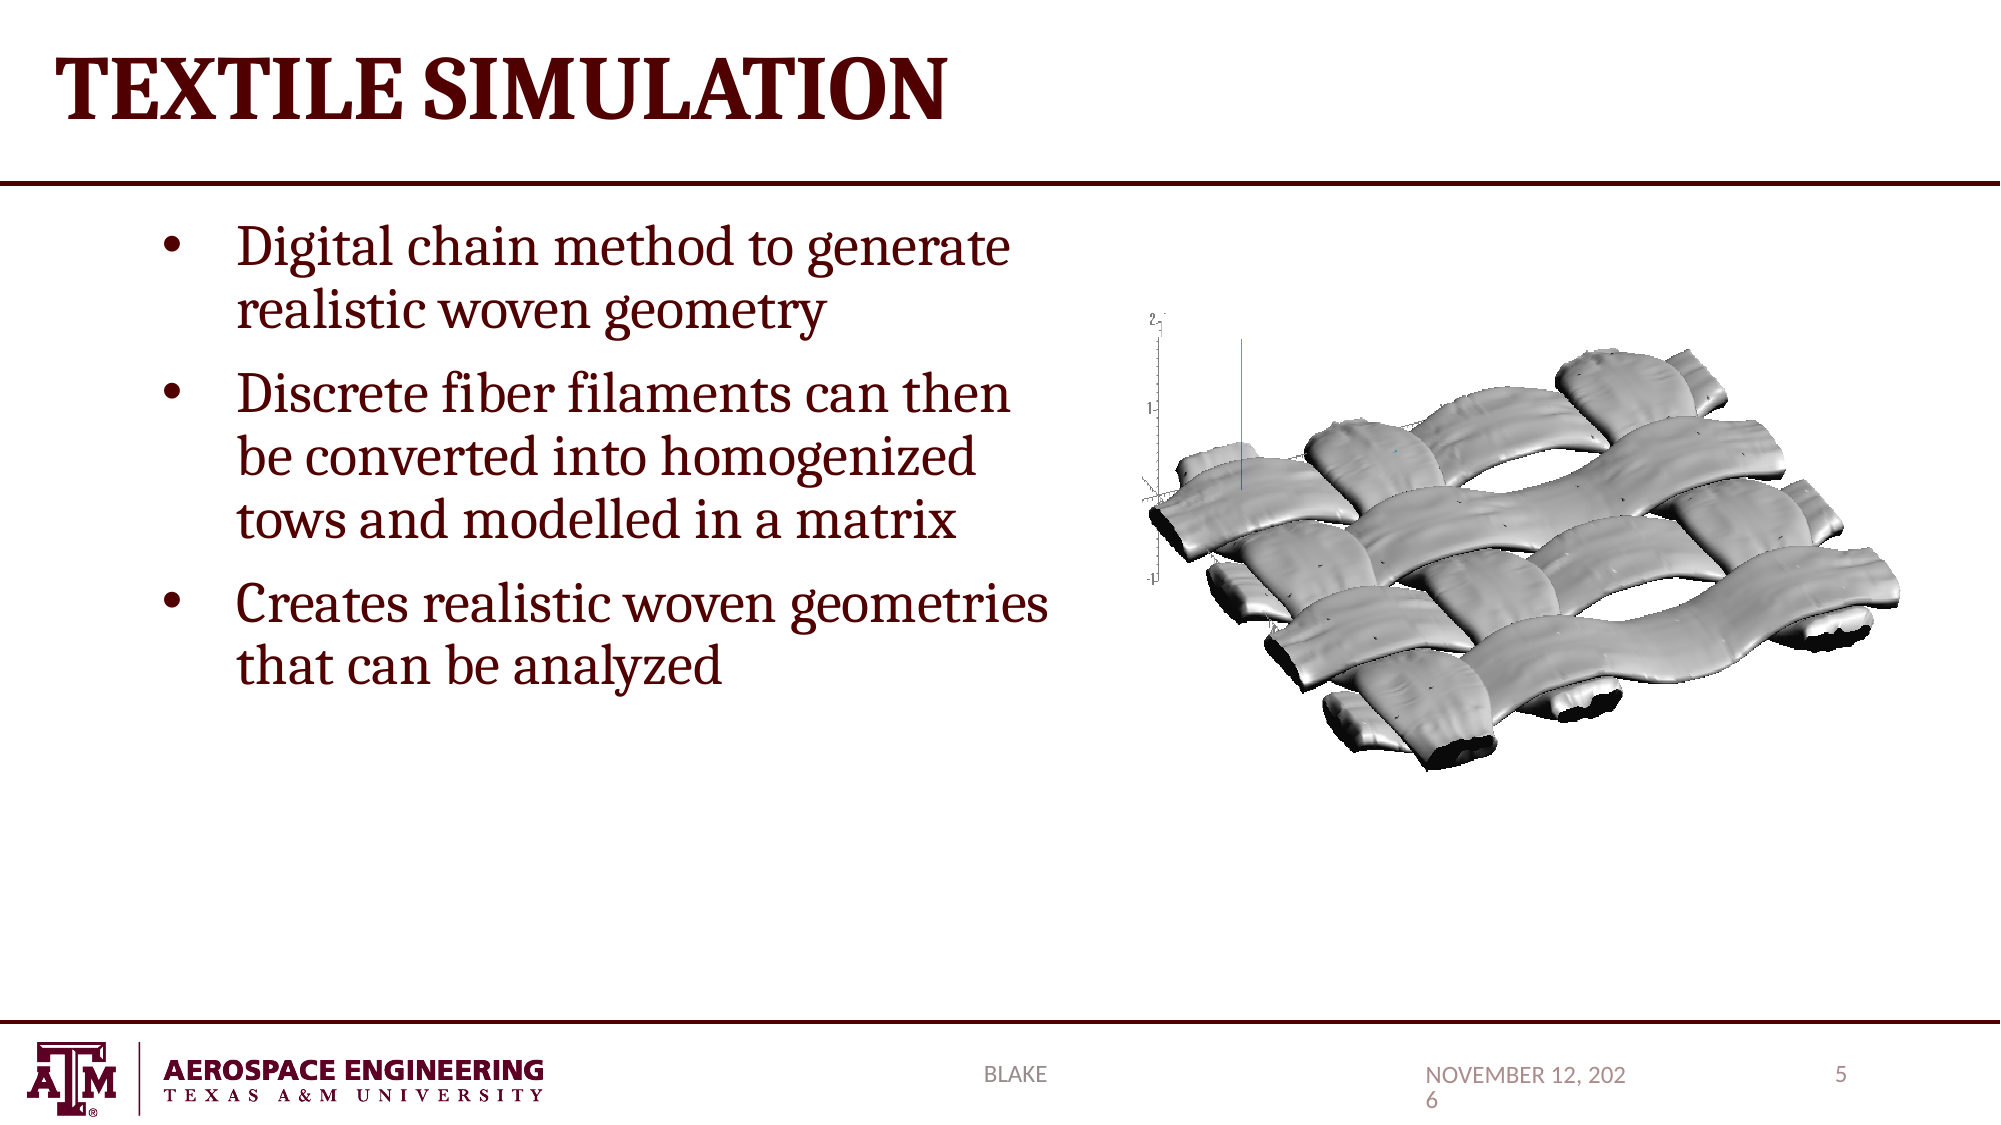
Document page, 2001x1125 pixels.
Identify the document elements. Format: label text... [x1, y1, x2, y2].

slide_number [1410, 1043, 1644, 1104]
title Textile Simulation [40, 9, 1957, 171]
picture [1141, 313, 1912, 786]
list Digital chain method to generate realistic woven geometry Discrete fiber filaments can then be converted into homogenized tows and modelled in a matrix Creates realistic woven geometries that can be analyzed [146, 207, 1092, 995]
picture [27, 1042, 543, 1117]
footer blake [662, 1042, 1370, 1103]
slide_number 5 [1684, 1042, 1863, 1103]
